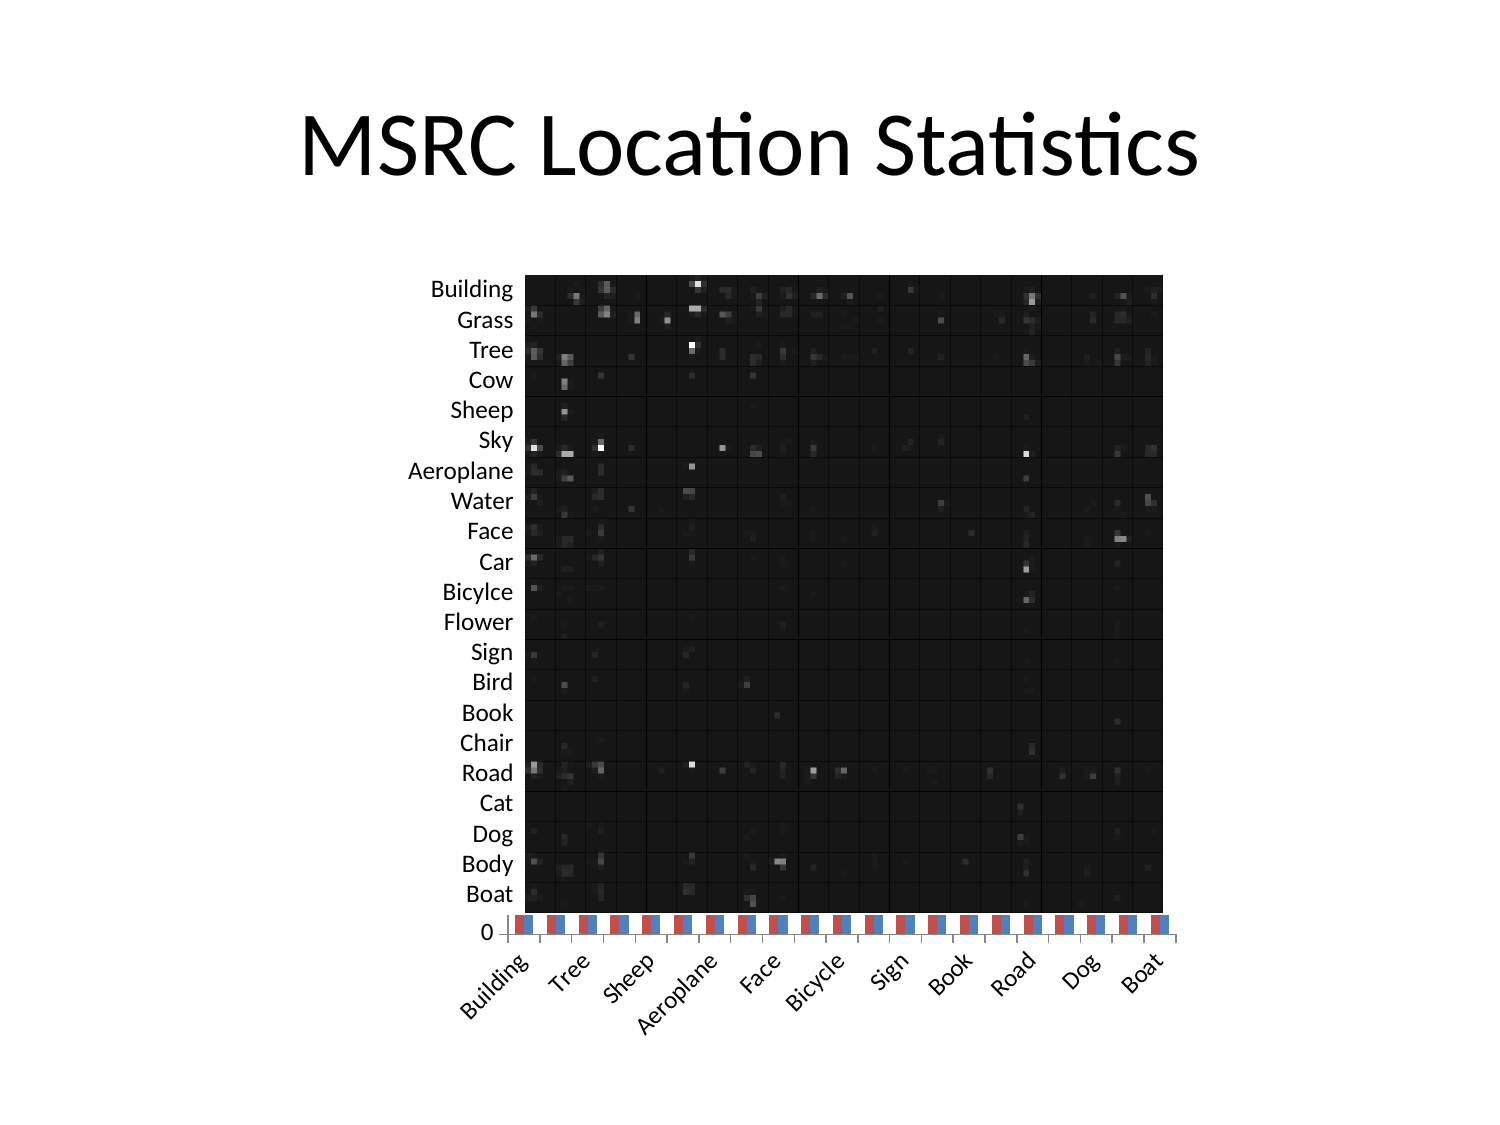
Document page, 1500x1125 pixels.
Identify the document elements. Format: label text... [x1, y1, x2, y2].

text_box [390, 264, 1267, 1051]
title MSRC Location Statistics [75, 45, 1425, 233]
